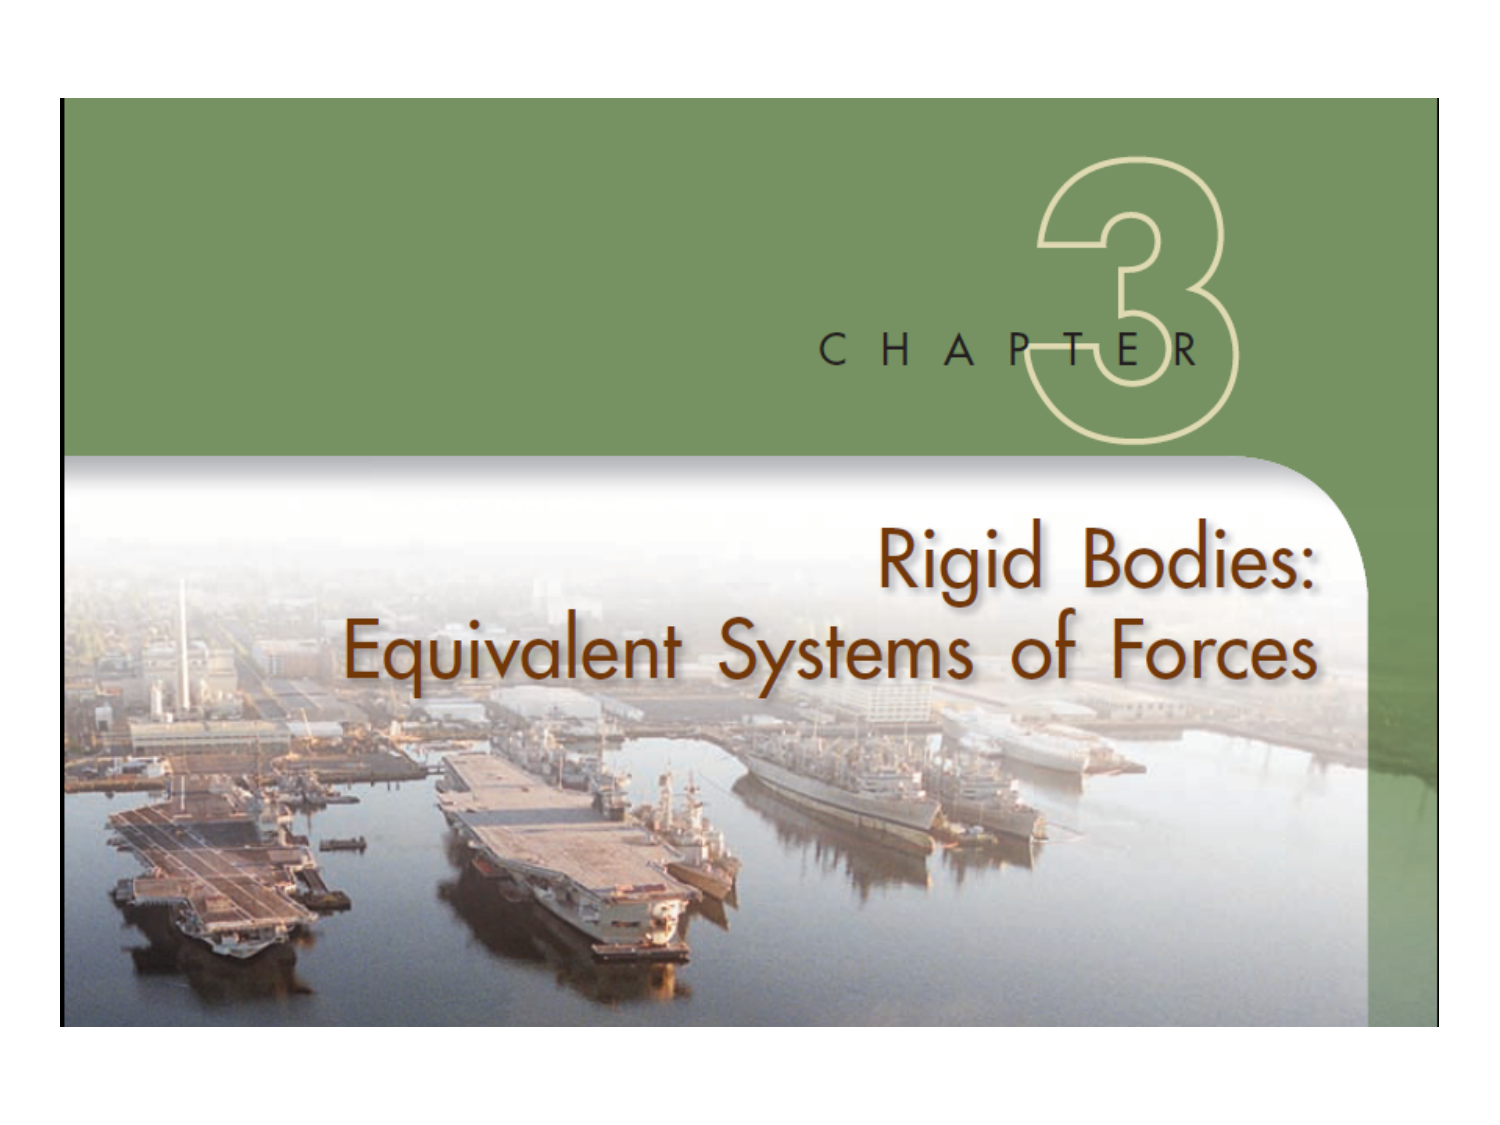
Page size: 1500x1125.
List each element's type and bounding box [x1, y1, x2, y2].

picture [60, 98, 1440, 1027]
